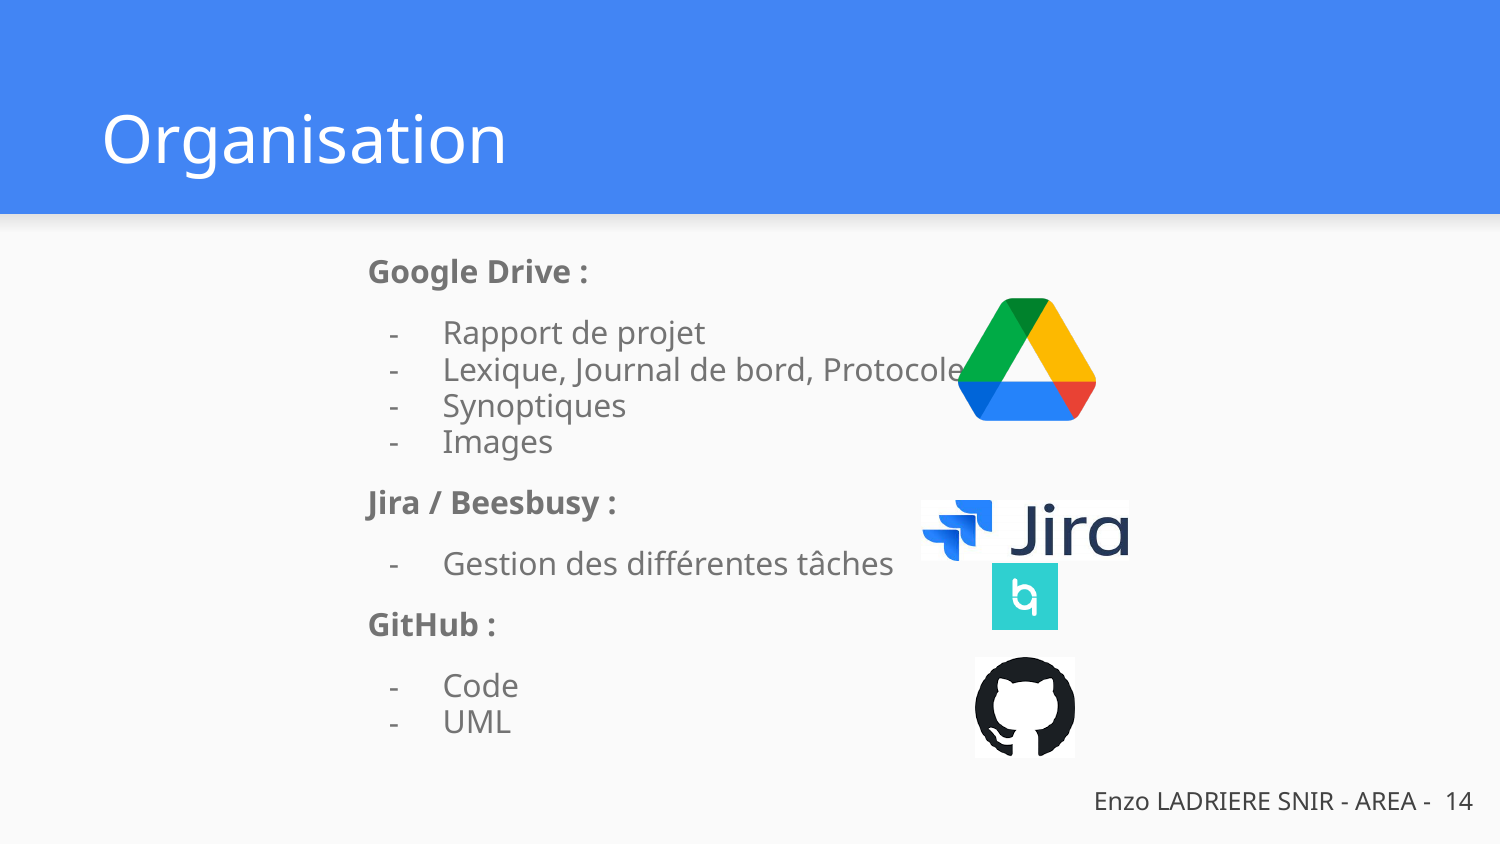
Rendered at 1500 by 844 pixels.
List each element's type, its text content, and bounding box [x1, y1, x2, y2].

slide_number Enzo LADRIERE SNIR - AREA - ‹#› [868, 770, 1489, 835]
picture [991, 563, 1059, 630]
picture [958, 297, 1096, 421]
picture [974, 657, 1076, 758]
text_box Organisation [85, 82, 1460, 192]
list Google Drive : Rapport de projet Lexique, Journal de bord, Protocole Synoptiques Images Jira / Beesbusy : Gestion des différentes tâches GitHub : Code UML [352, 239, 1188, 758]
picture [920, 499, 1129, 562]
